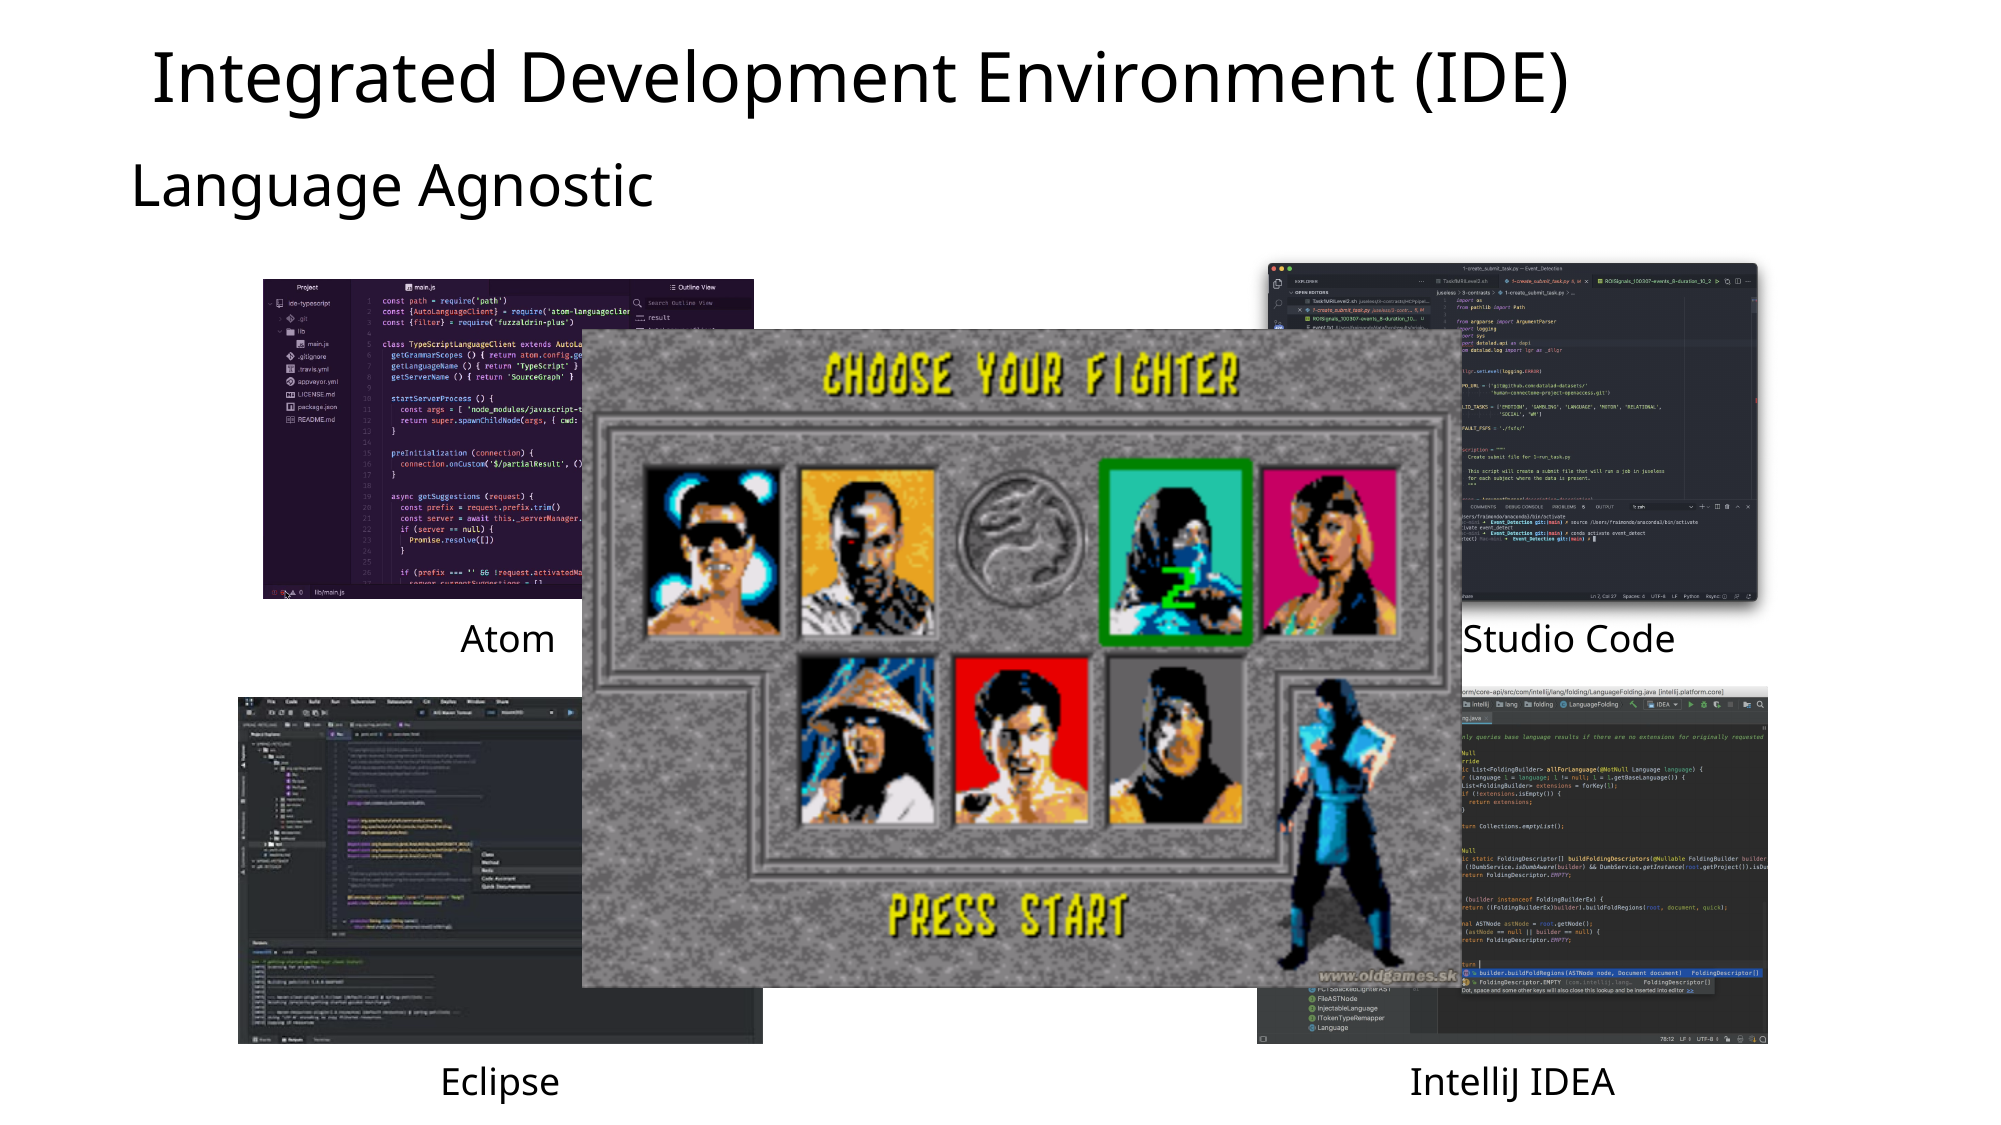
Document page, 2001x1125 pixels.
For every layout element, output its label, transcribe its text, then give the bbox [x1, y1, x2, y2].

picture [237, 248, 1780, 1044]
text_box Atom [219, 607, 582, 668]
text_box Language Agnostic [115, 140, 670, 226]
text_box IntelliJ IDEA [1223, 1050, 1802, 1110]
text_box Visual Studio Code [1462, 607, 1802, 668]
text_box Integrated Development Environment (IDE) [137, 14, 1871, 146]
text_box Eclipse [211, 1050, 790, 1110]
